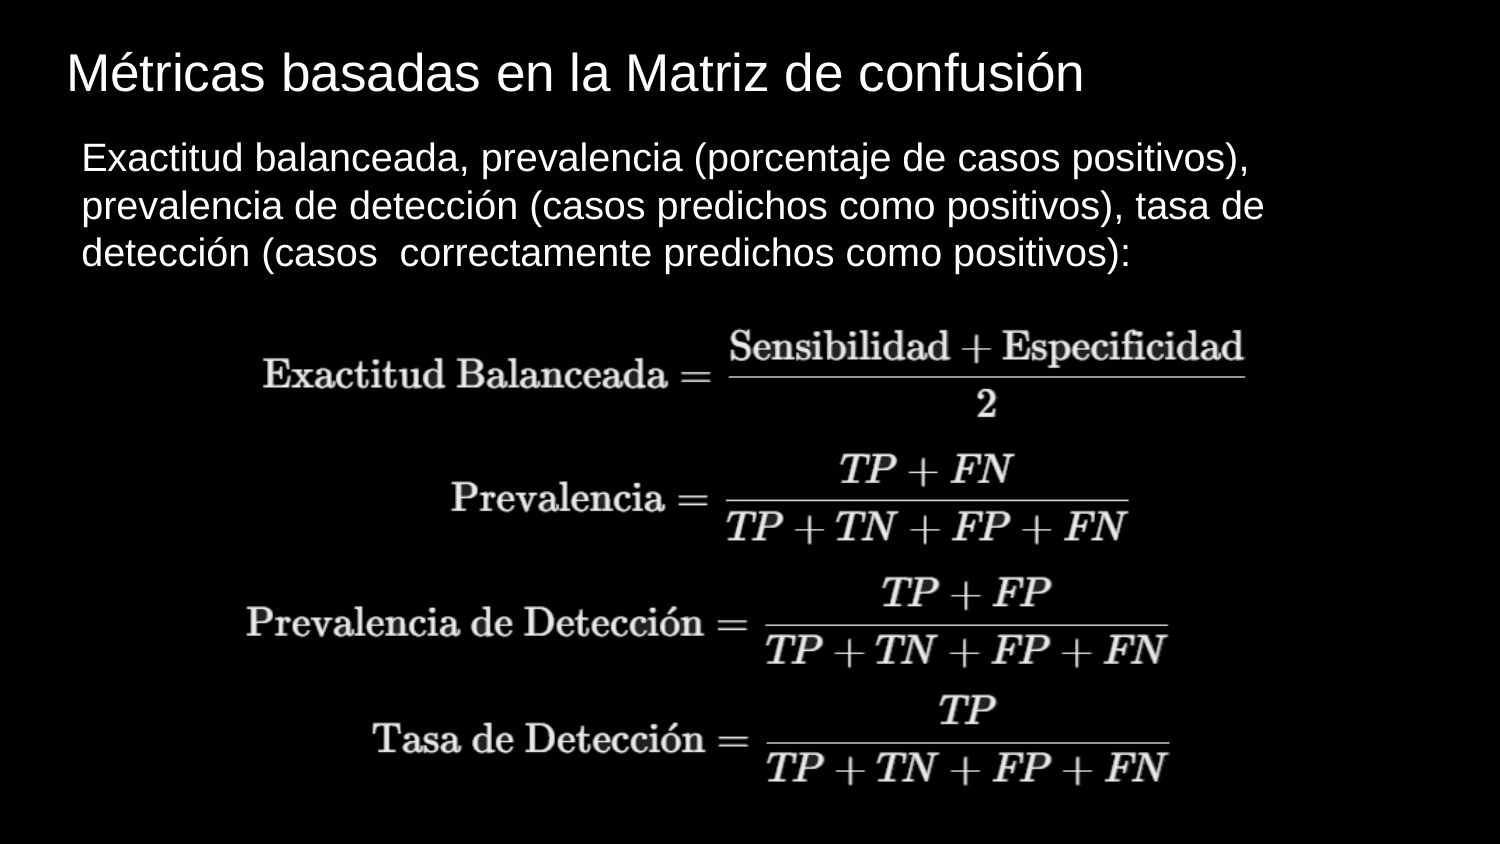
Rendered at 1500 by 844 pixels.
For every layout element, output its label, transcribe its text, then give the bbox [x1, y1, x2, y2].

title Métricas basadas en la Matriz de confusión [51, 23, 1449, 118]
picture [245, 318, 1255, 800]
text_box Exactitud balanceada, prevalencia (porcentaje de casos positivos), prevalencia de detección (casos predichos como positivos), tasa de detección (casos correctamente predichos como positivos): [66, 117, 1357, 290]
